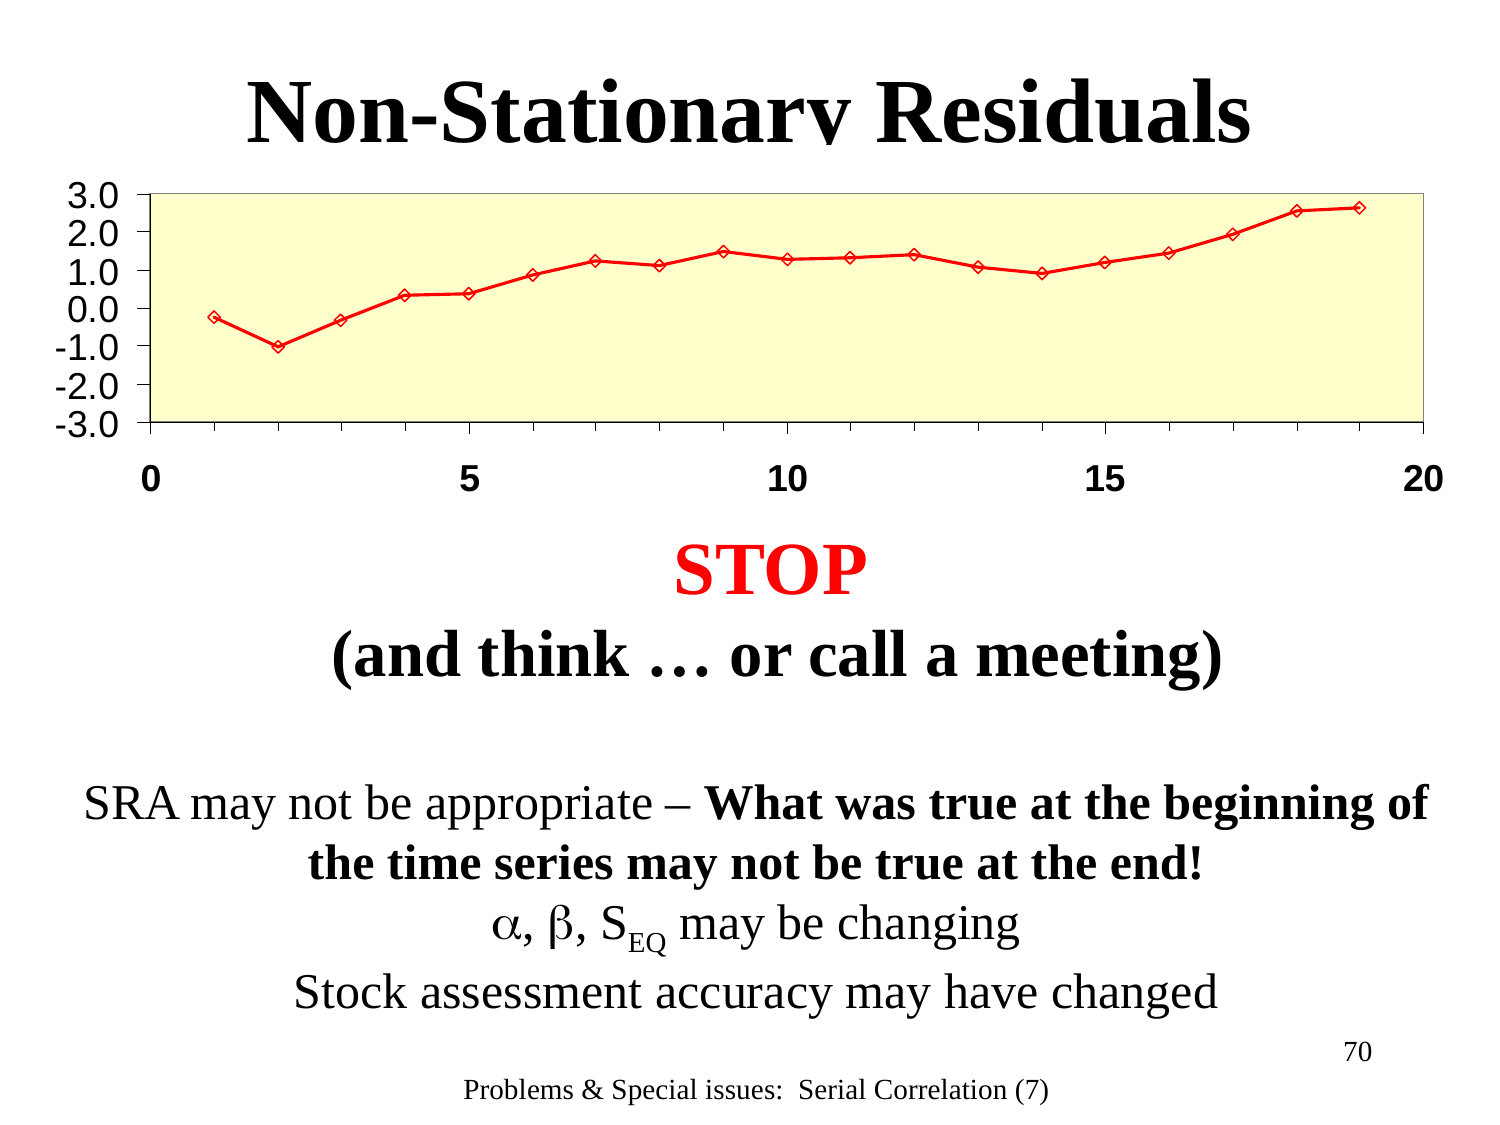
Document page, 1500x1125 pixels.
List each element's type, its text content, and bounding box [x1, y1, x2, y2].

title Non-Stationary Residuals [112, 12, 1388, 135]
text_box 70 [1074, 1026, 1388, 1100]
text_box Problems & Special issues: Serial Correlation (7) [399, 1062, 1114, 1117]
picture [24, 137, 1474, 538]
text_box SRA may not be appropriate – What was true at the beginning of the time series may not be true at the end! a, b, SEQ may be changing Stock assessment accuracy may have changed [62, 762, 1450, 1026]
text_box STOP (and think … or call a meeting) [316, 546, 1240, 698]
